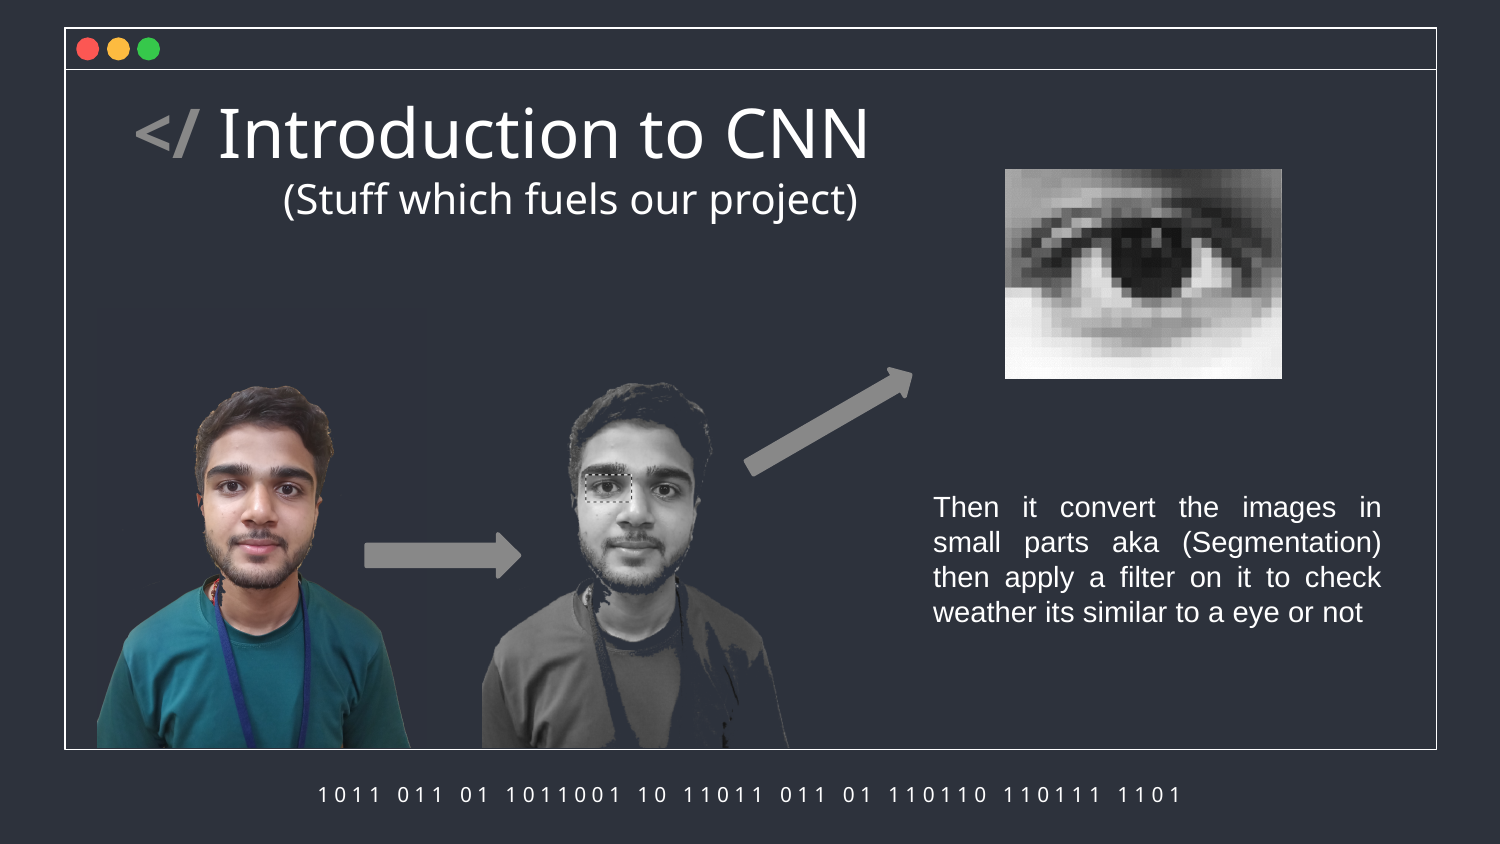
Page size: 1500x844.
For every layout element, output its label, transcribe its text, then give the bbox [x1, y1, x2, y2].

text_box [798, 367, 913, 452]
picture [1005, 168, 1282, 379]
text_box Then it convert the images in small parts aka (Segmentation) then apply a filter on it to check weather its similar to a eye or not [918, 481, 1398, 636]
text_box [78, 39, 159, 59]
title </ Introduction to CNN (Stuff which fuels our project) [118, 75, 1382, 170]
text_box [430, 542, 476, 569]
picture [96, 308, 427, 749]
picture [481, 331, 794, 749]
